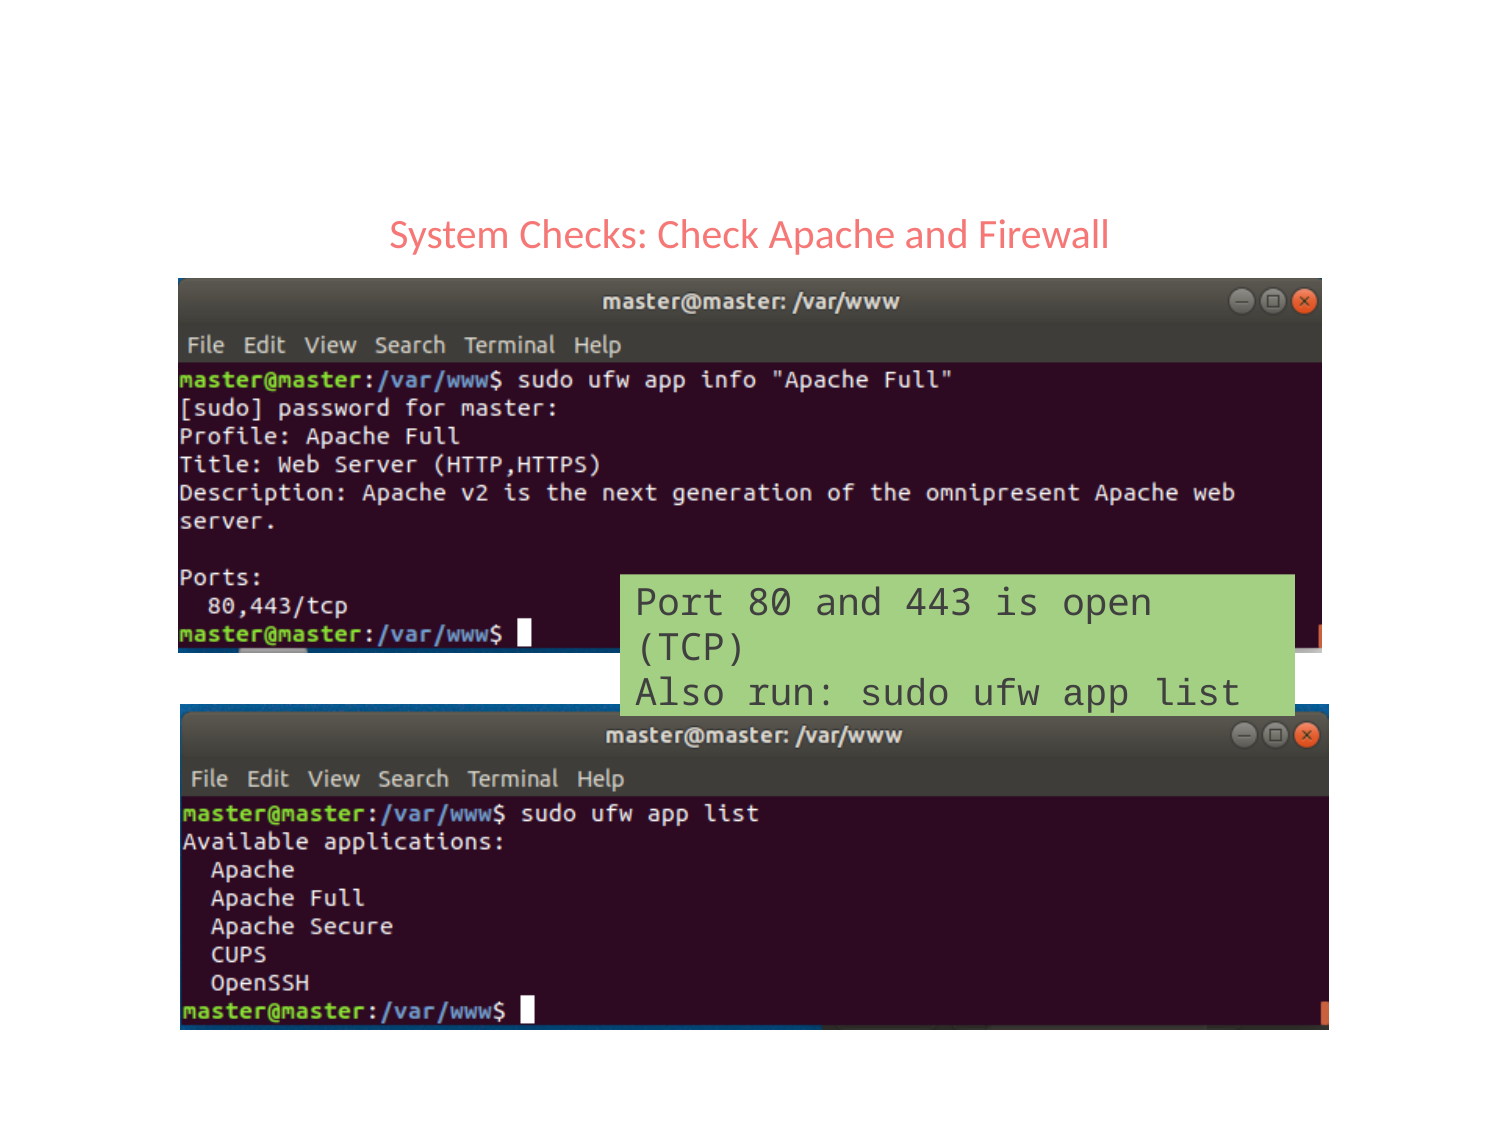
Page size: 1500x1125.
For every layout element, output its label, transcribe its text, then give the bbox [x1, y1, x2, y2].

picture [180, 703, 1330, 1030]
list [178, 278, 1322, 653]
title System Checks: Check Apache and Firewall [75, 172, 1425, 291]
text_box Port 80 and 443 is open (TCP) Also run: sudo ufw app list [618, 660, 1297, 702]
